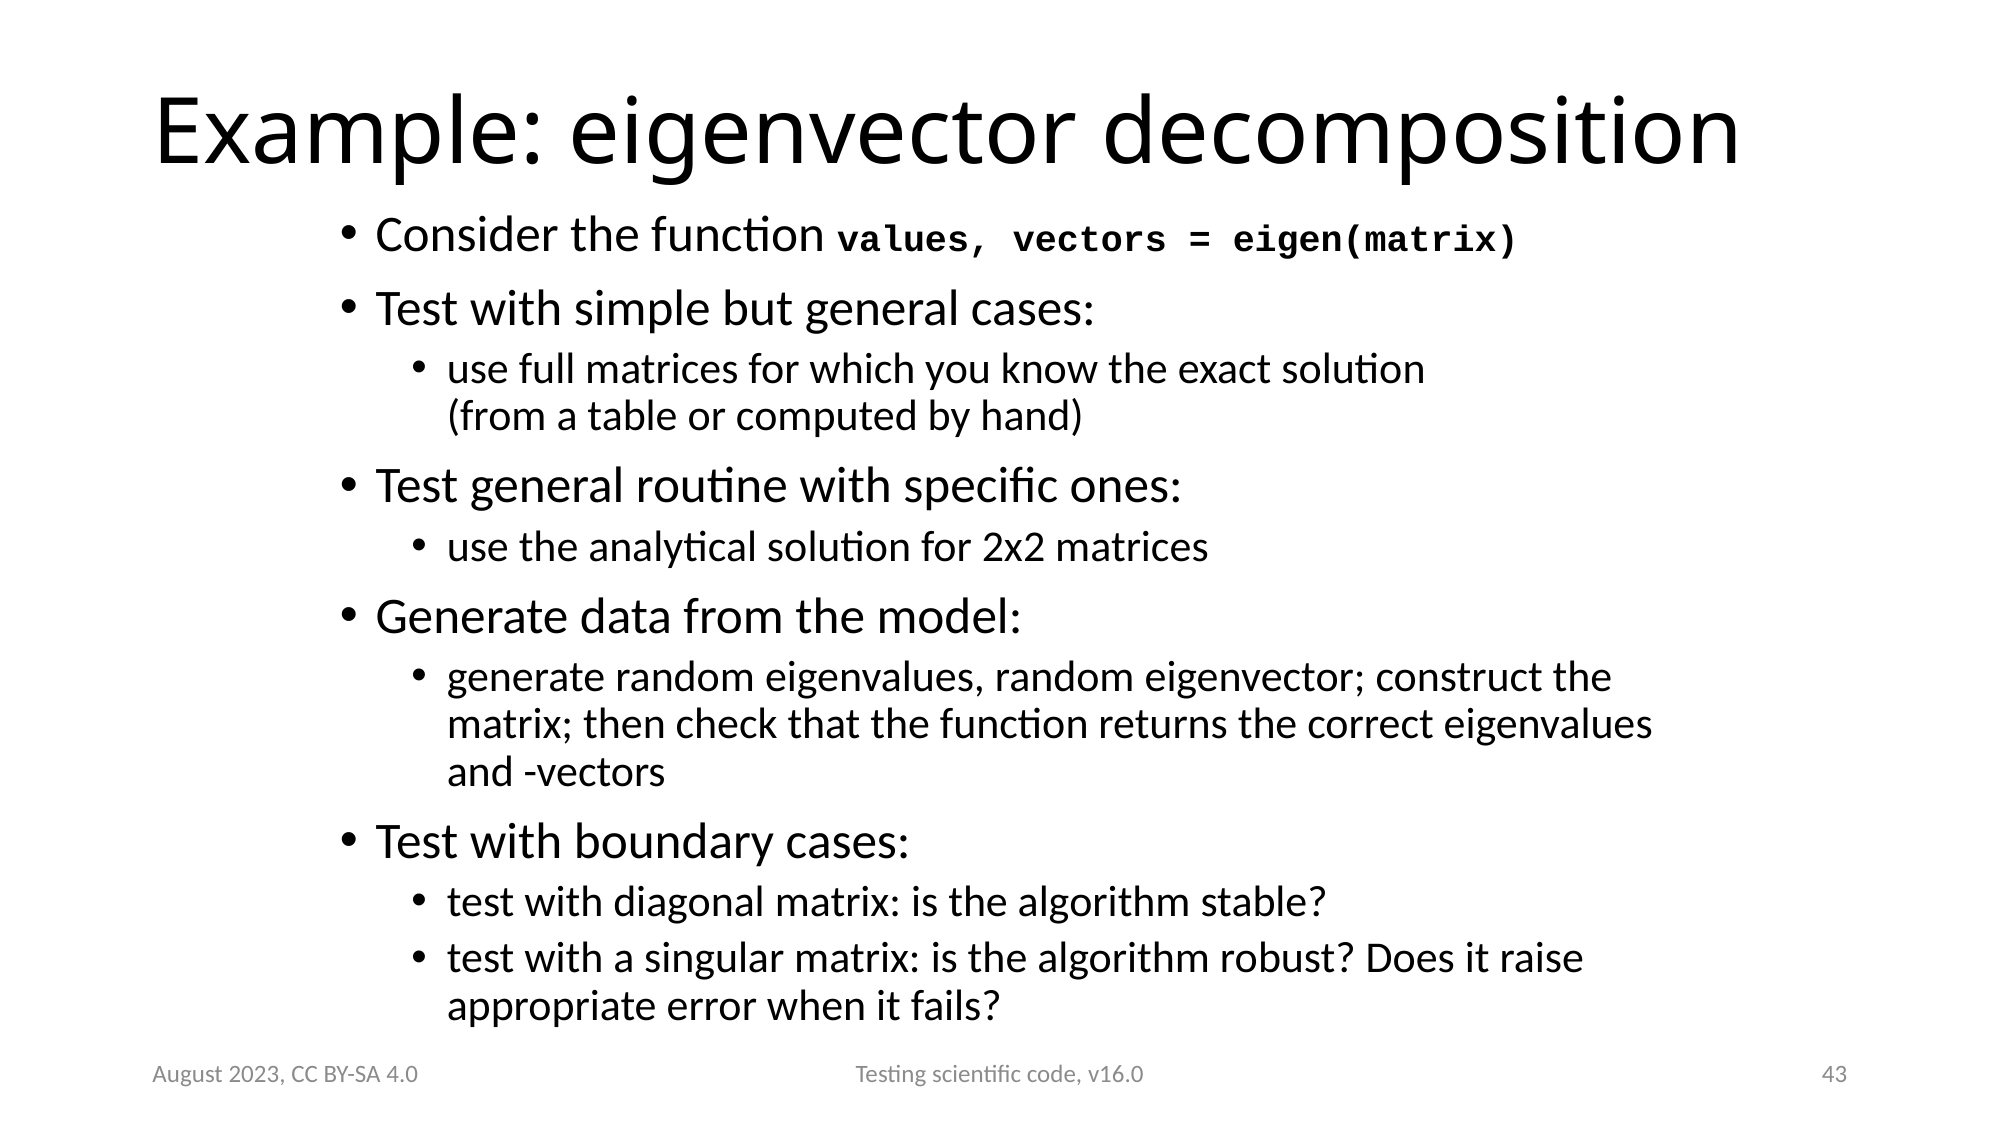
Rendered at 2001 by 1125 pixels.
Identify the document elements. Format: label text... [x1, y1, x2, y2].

slide_number 43 [1412, 1042, 1863, 1103]
title Example: eigenvector decomposition [137, 59, 1863, 209]
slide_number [137, 1042, 588, 1103]
footer Testing scientific code, v16.0 [662, 1042, 1338, 1103]
list Consider the function values, vectors = eigen(matrix) Test with simple but general cases: use full matrices for which you know the exact solution (from a table or computed by hand) Test general routine with specific ones: use the analytical solution for 2x2 matrices Generate data from the model: generate random eigenvalues, random eigenvector; construct the matrix; then check that the function returns the correct eigenvalues and -vectors Test with boundary cases: test with diagonal matrix: is the algorithm stable? test with a singular matrix: is the algorithm robust? Does it raise appropriate error when it fails? [324, 200, 1697, 1043]
